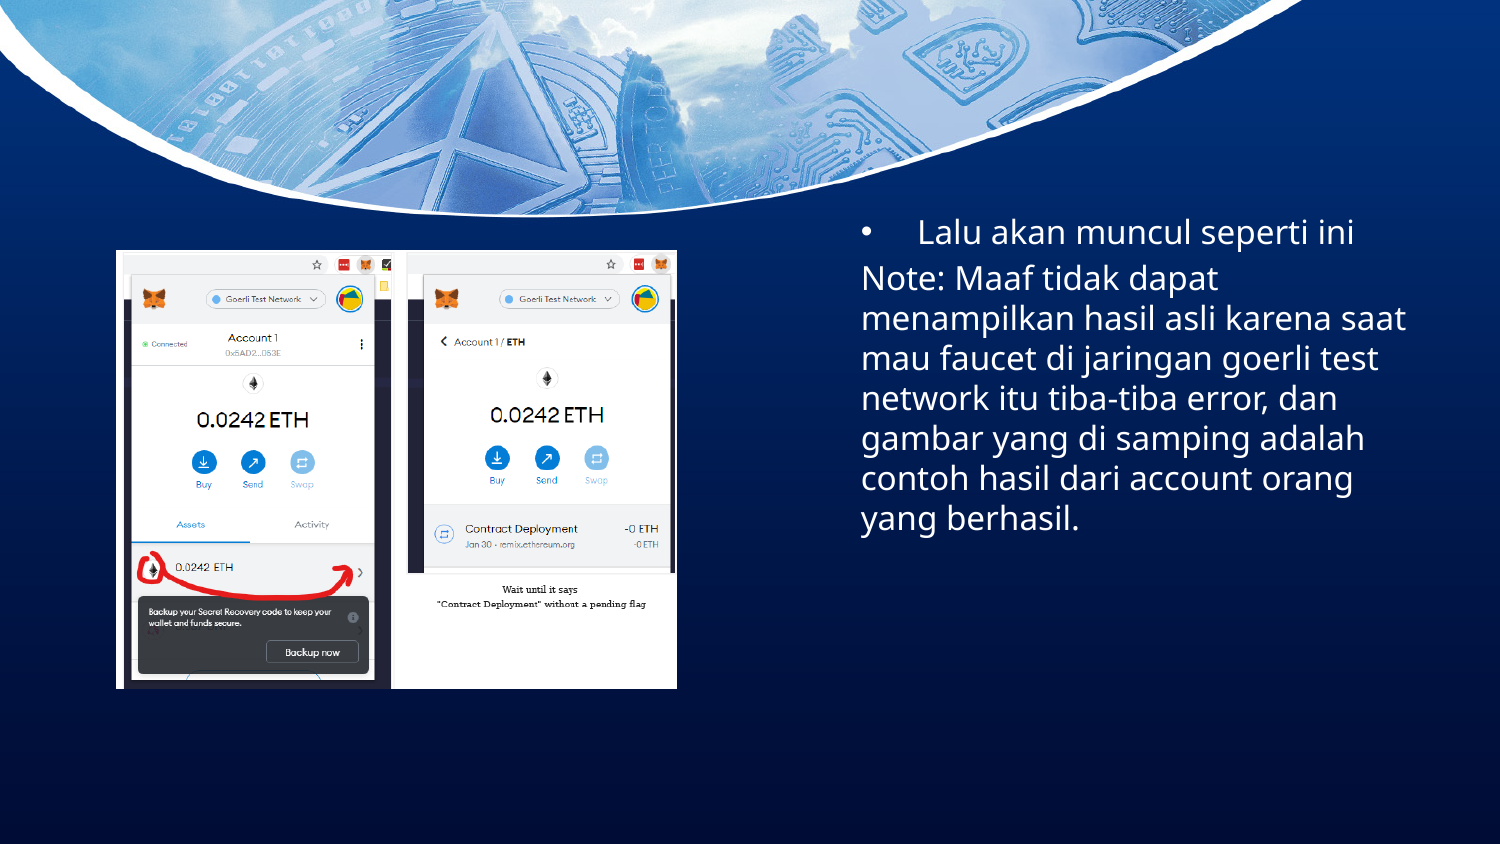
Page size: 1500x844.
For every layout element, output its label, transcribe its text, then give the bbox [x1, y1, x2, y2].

picture [0, 0, 1500, 844]
text_box Lalu akan muncul seperti ini Note: Maaf tidak dapat menampilkan hasil asli karena saat mau faucet di jaringan goerli test network itu tiba-tiba error, dan gambar yang di samping adalah contoh hasil dari account orang yang berhasil. [846, 203, 1439, 844]
